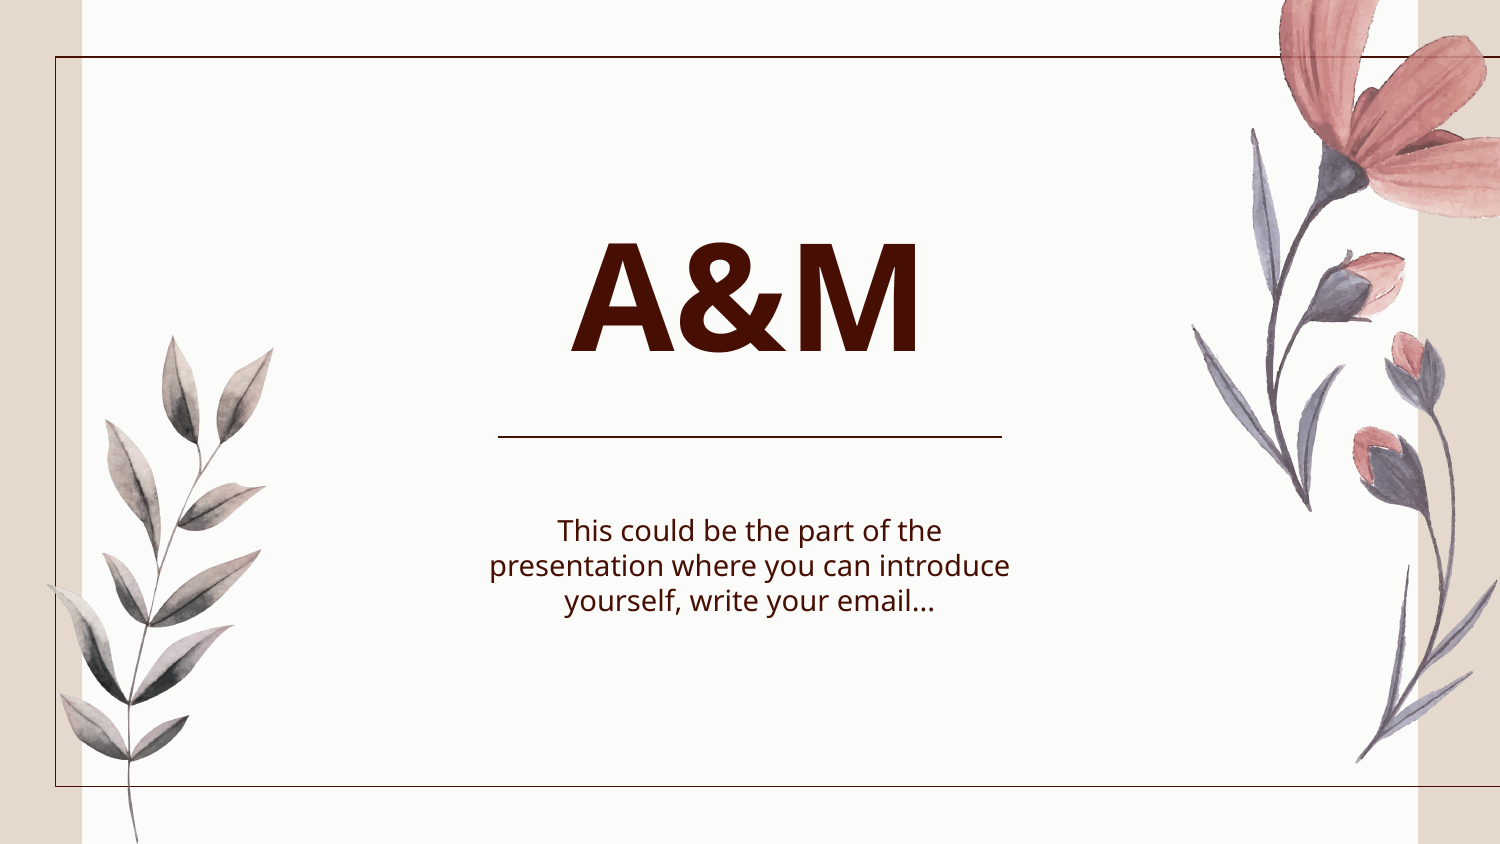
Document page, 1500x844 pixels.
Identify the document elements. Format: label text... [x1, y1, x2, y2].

title A&M [434, 229, 1066, 397]
picture [55, 335, 274, 787]
subtitle This could be the part of the presentation where you can introduce yourself, write your email... [464, 497, 1036, 633]
